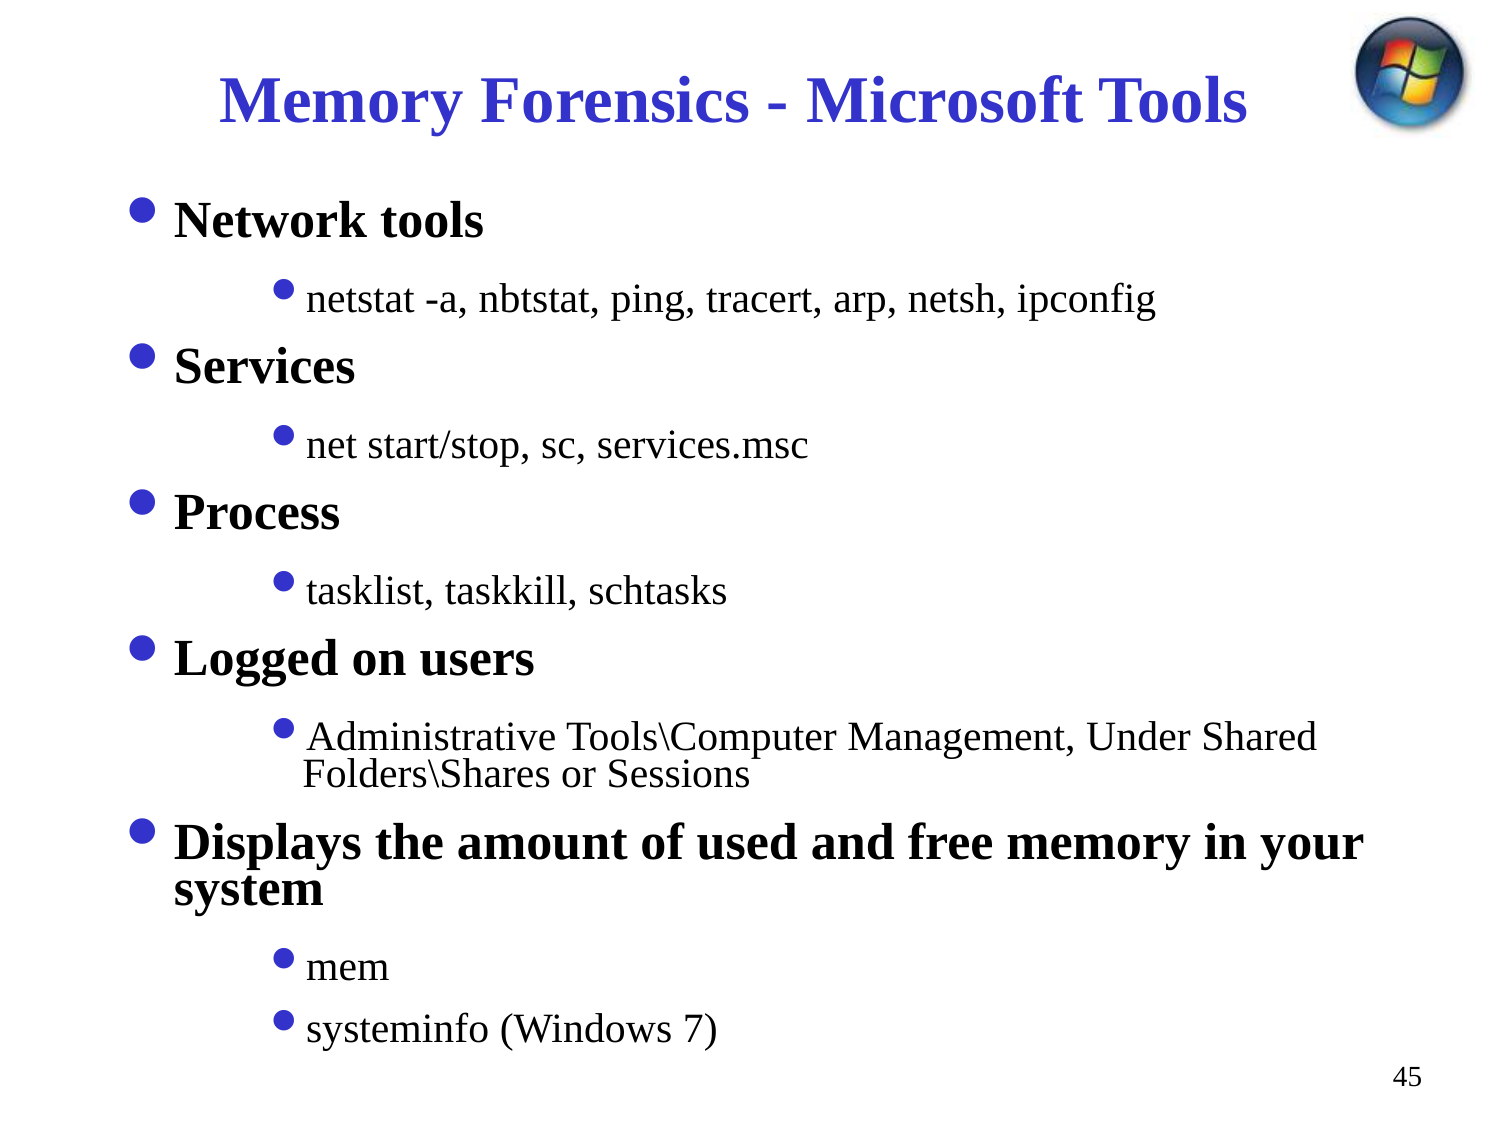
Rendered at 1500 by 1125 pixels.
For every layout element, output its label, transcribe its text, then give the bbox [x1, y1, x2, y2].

picture [1349, 12, 1476, 138]
text_box Memory Forensics - Microsoft Tools [93, 24, 1375, 175]
slide_number 45 [1311, 1049, 1438, 1125]
text_box Network tools netstat -a, nbtstat, ping, tracert, arp, netsh, ipconfig Services net start/stop, sc, services.msc Process tasklist, taskkill, schtasks Logged on users Administrative Tools\Computer Management, Under Shared Folders\Shares or Sessions Displays the amount of used and free memory in your system mem systeminfo (Windows 7) [110, 199, 1392, 1088]
